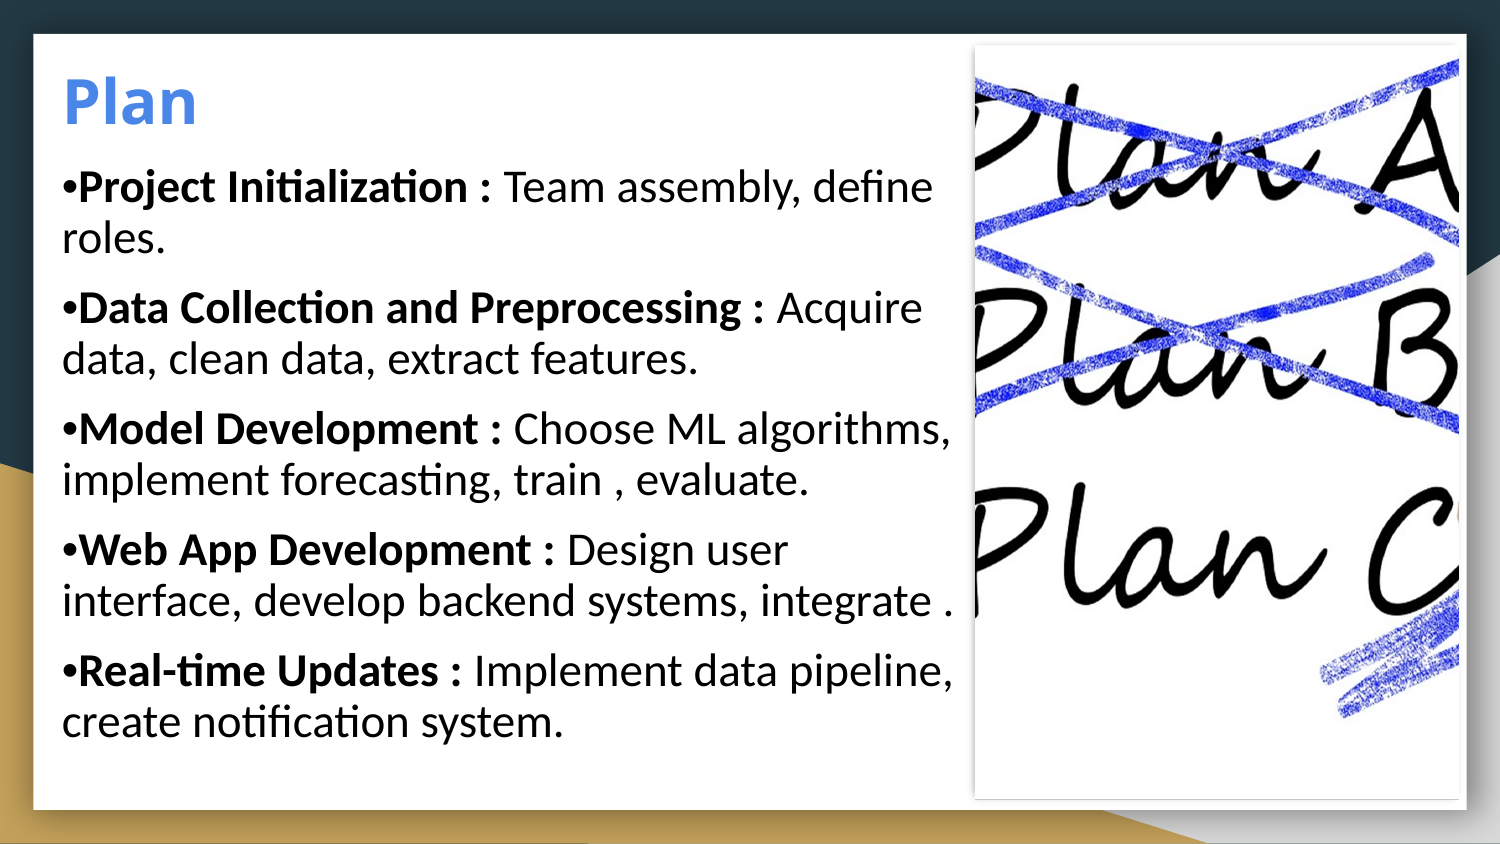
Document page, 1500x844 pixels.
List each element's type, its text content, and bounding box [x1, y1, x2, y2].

picture [962, 34, 1467, 810]
list •Project Initialization : Team assembly, define roles. •Data Collection and Preprocessing : Acquire data, clean data, extract features. •Model Development : Choose ML algorithms, implement forecasting, train , evaluate. •Web App Development : Design user interface, develop backend systems, integrate . •Real-time Updates : Implement data pipeline, create notification system. [46, 147, 957, 785]
title Plan [46, 46, 957, 147]
